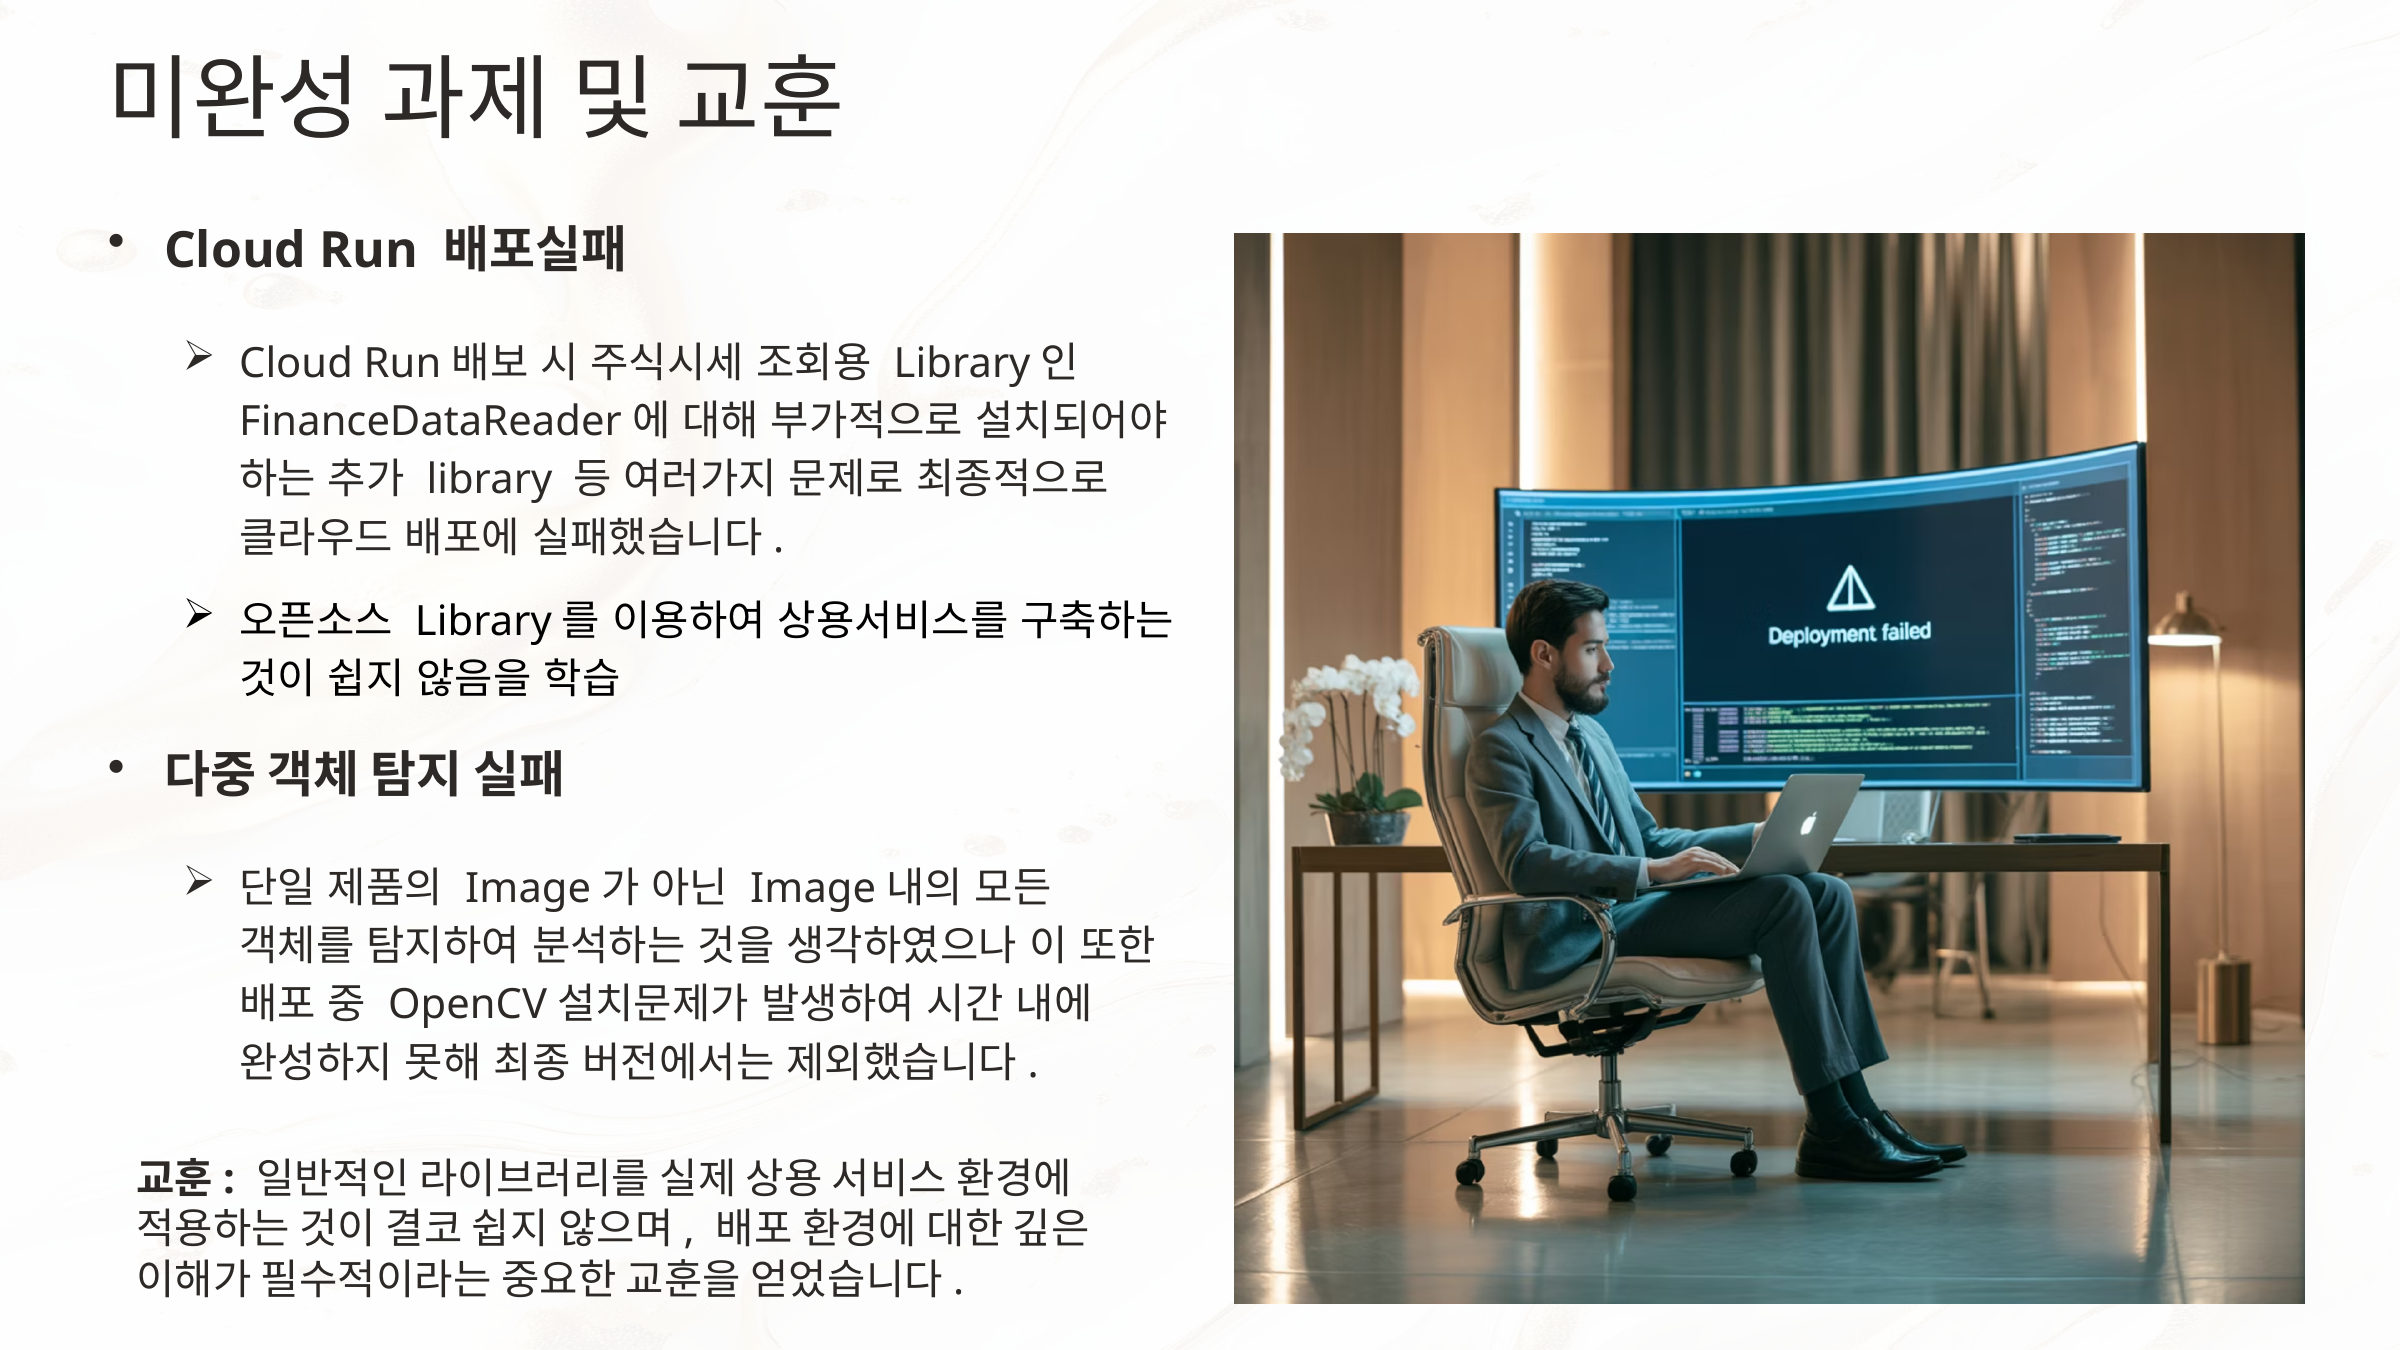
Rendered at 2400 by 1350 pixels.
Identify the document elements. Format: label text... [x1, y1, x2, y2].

text_box 미완성 과제 및 교훈 [107, 64, 1078, 151]
picture [1234, 233, 2306, 1304]
text_box 교훈: 일반적인 라이브러리를 실제 상용 서비스 환경에 적용하는 것이 결코 쉽지 않으며, 배포 환경에 대한 깊은 이해가 필수적이라는 중요한 교훈을 얻었습니다. [136, 1152, 1207, 1298]
text_box 다중 객체 탐지 실패 단일 제품의 Image가 아닌 Image내의 모든 객체를 탐지하여 분석하는 것을 생각하였으나 이 또한 배포 중 OpenCV설치문제가 발생하여 시간 내에 완성하지 못해 최종 버전에서는 제외했습니다. [107, 769, 1179, 1133]
text_box Cloud Run 배포실패 Cloud Run배보 시 주식시세 조회용 Library인 FinanceDataReader에 대해 부가적으로 설치되어야 하는 추가 library 등 여러가지 문제로 최종적으로 클라우드 배포에 실패했습니다. 오픈소스 Library를 이용하여 상용서비스를 구축하는 것이 쉽지 않음을 학습 [107, 217, 1179, 769]
